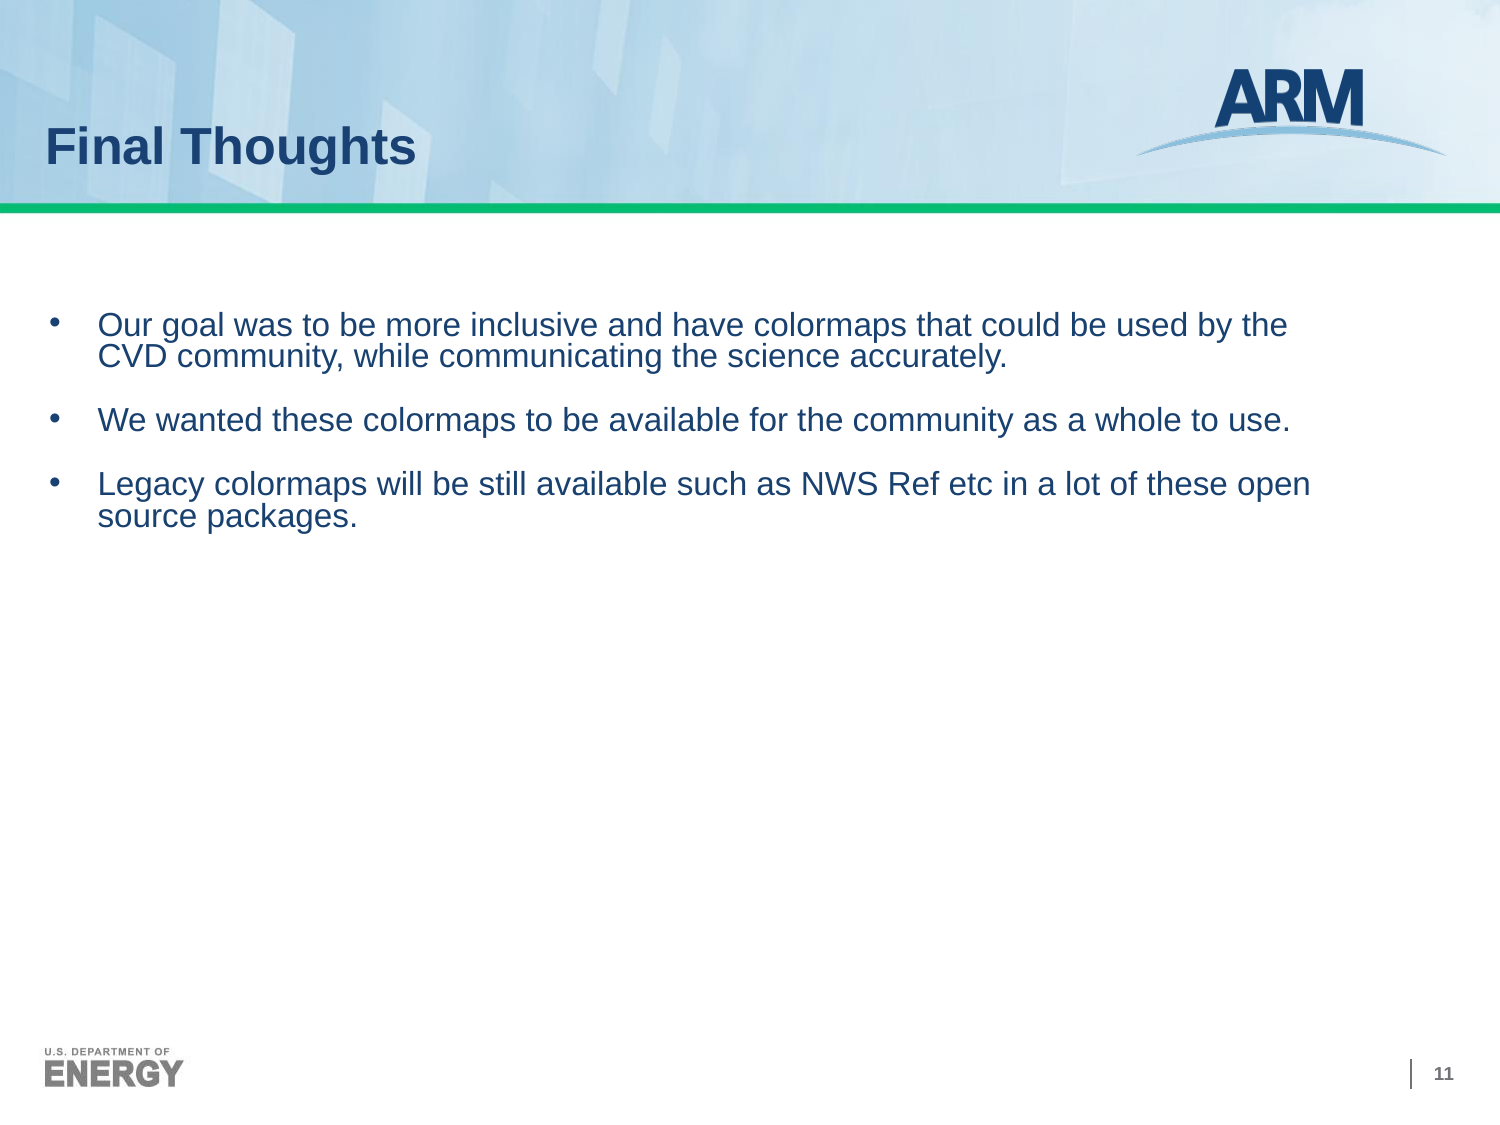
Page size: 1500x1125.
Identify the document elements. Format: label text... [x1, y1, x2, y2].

list Our goal was to be more inclusive and have colormaps that could be used by the CVD community, while communicating the science accurately. We wanted these colormaps to be available for the community as a whole to use. Legacy colormaps will be still available such as NWS Ref etc in a lot of these open source packages. [45, 238, 1340, 680]
picture [0, 0, 1500, 1125]
title Final Thoughts [45, 33, 1133, 176]
slide_number ‹#› [1433, 1042, 1484, 1103]
